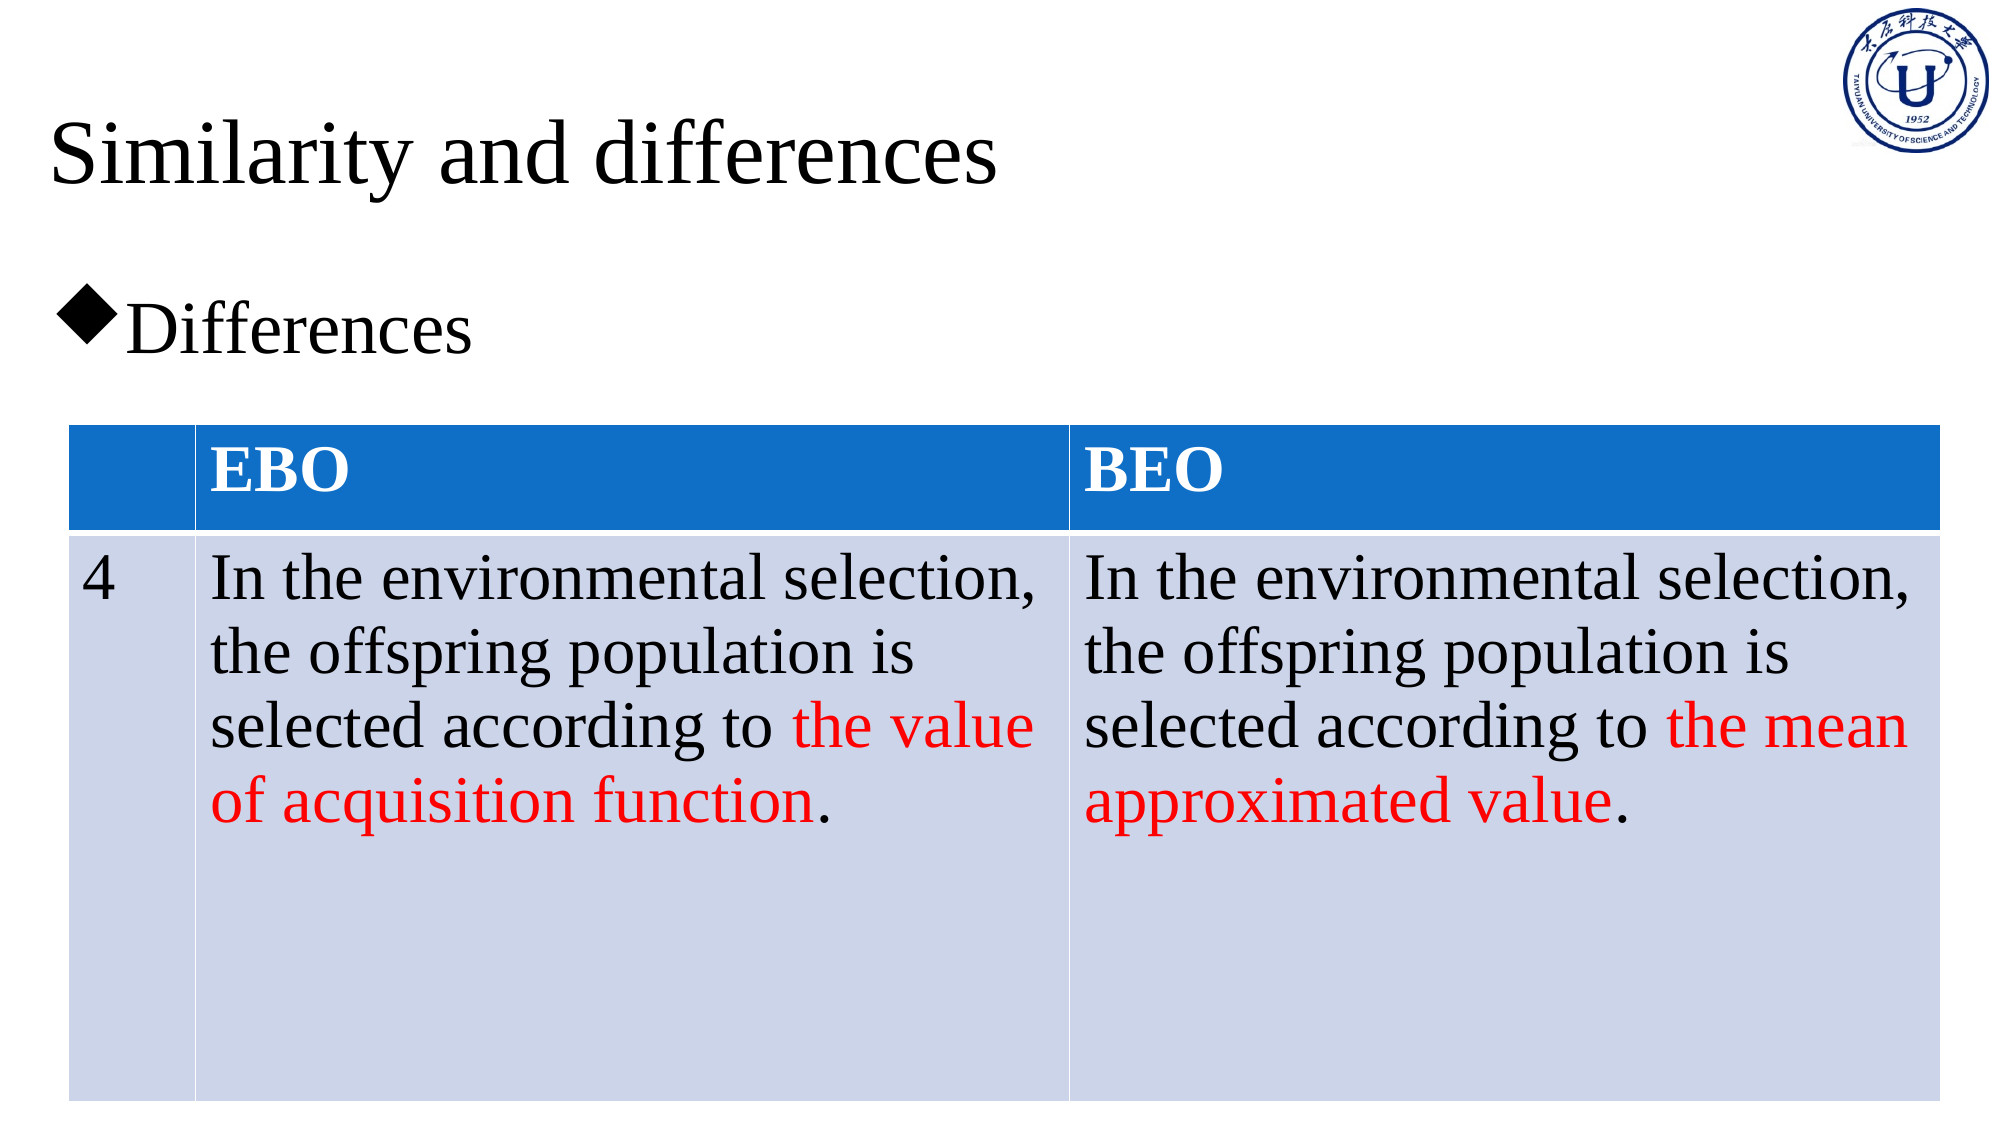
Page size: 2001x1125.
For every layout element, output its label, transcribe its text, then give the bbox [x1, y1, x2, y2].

table_cell 4 [69, 536, 195, 1101]
table_header BEO [1070, 425, 1940, 530]
text_box Differences [36, 270, 489, 376]
table_header [69, 425, 195, 530]
picture [1843, 8, 1989, 153]
table_header EBO [196, 425, 1069, 530]
table_cell In the environmental selection, the offspring population is selected according to the value of acquisition function. [196, 536, 1069, 1101]
title Similarity and differences [33, 45, 1822, 264]
table_cell In the environmental selection, the offspring population is selected according to the mean approximated value. [1070, 536, 1940, 1101]
